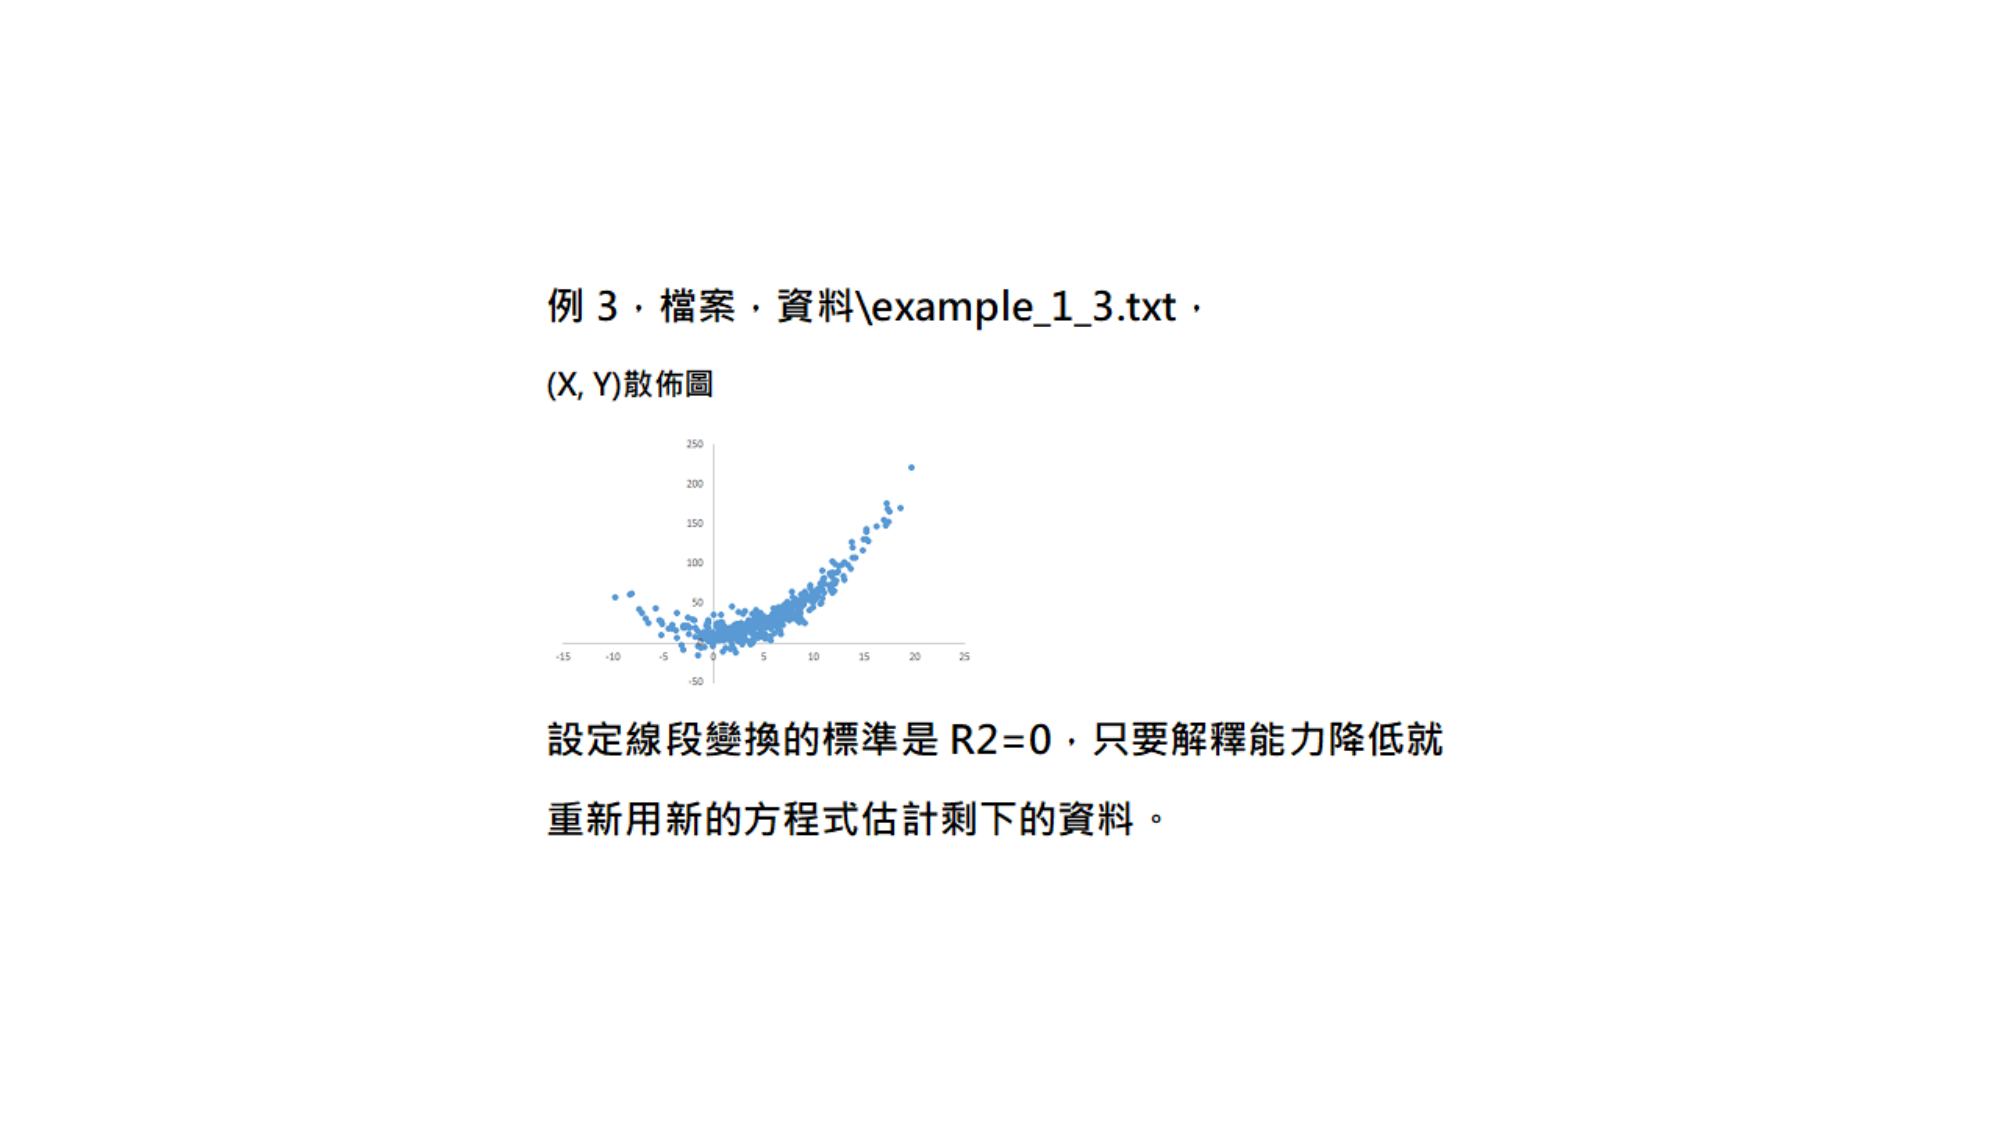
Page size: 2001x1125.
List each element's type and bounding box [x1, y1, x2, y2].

picture [545, 266, 1454, 859]
